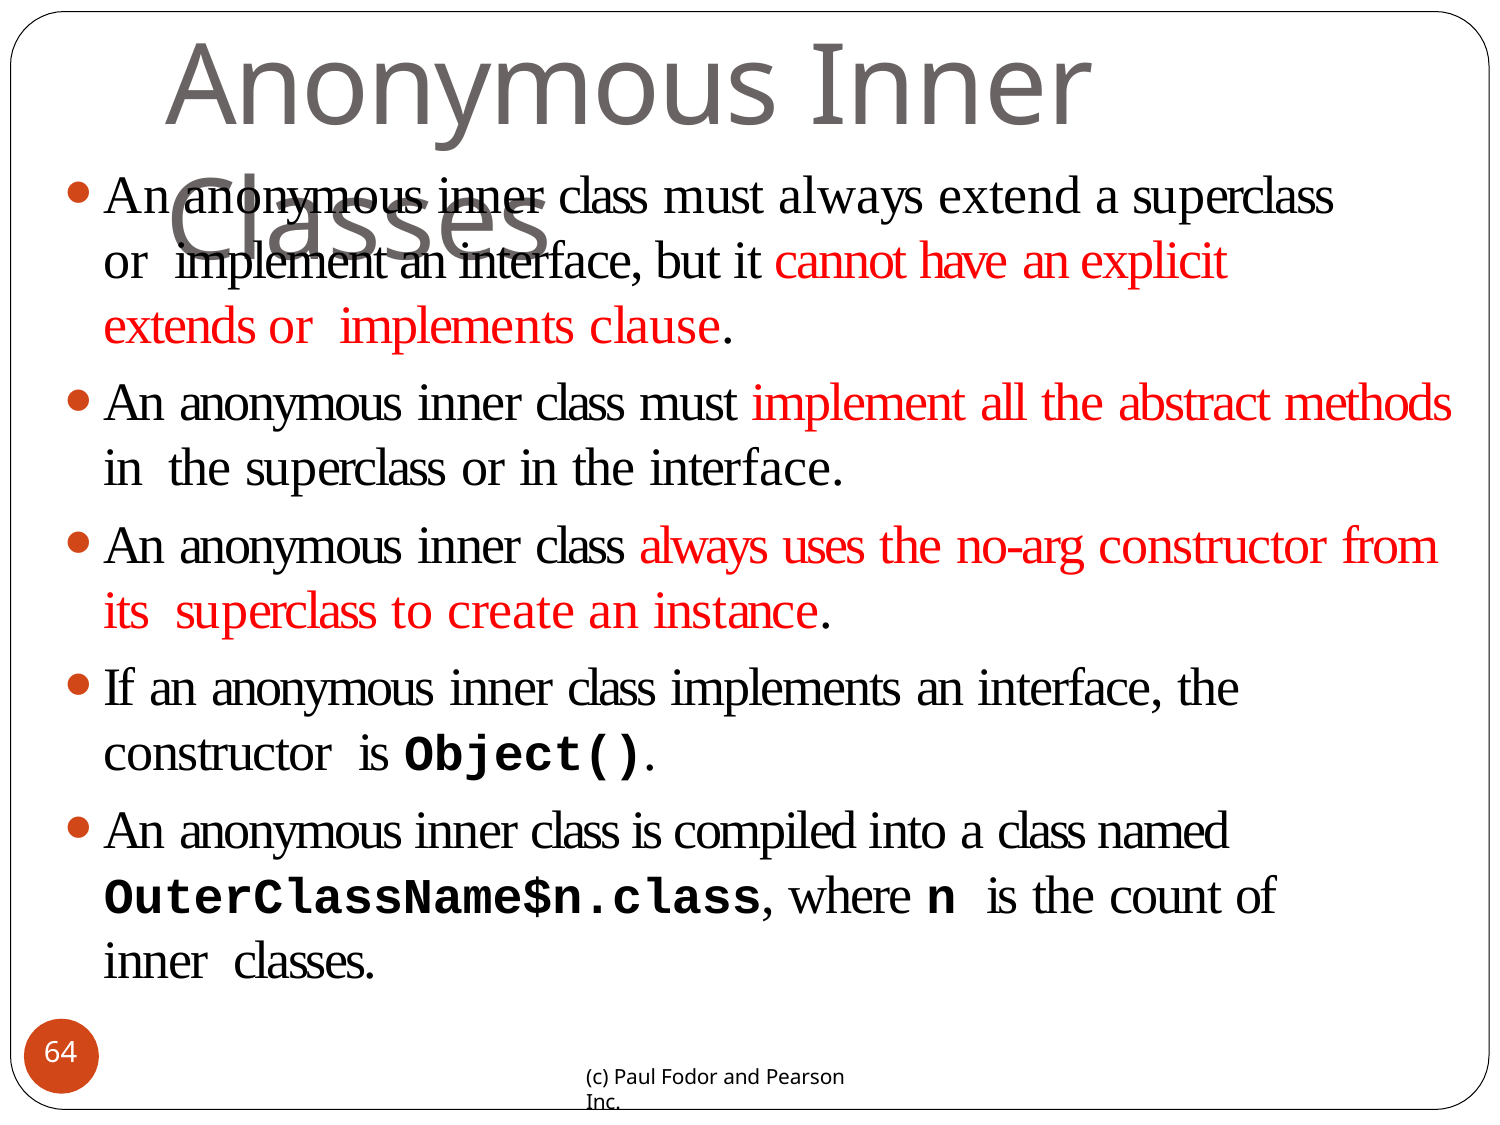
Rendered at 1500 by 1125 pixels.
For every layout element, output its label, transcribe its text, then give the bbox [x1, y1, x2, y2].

footer (c) Paul Fodor and Pearson Inc. [583, 1063, 882, 1125]
text_box 64 [37, 1038, 86, 1074]
text_box An anonymous inner class must always extend a superclass or implement an interface, but it cannot have an explicit extends or implements clause. An anonymous inner class must implement all the abstract methods in the superclass or in the interface. An anonymous inner class always uses the no-arg constructor from its superclass to create an instance. If an anonymous inner class implements an interface, the constructor is Object(). An anonymous inner class is compiled into a class named OuterClassName$n.class, where n is the count of inner classes. [57, 157, 1470, 989]
title Anonymous Inner Classes [162, 10, 1383, 157]
text_box [23, 1018, 99, 1094]
